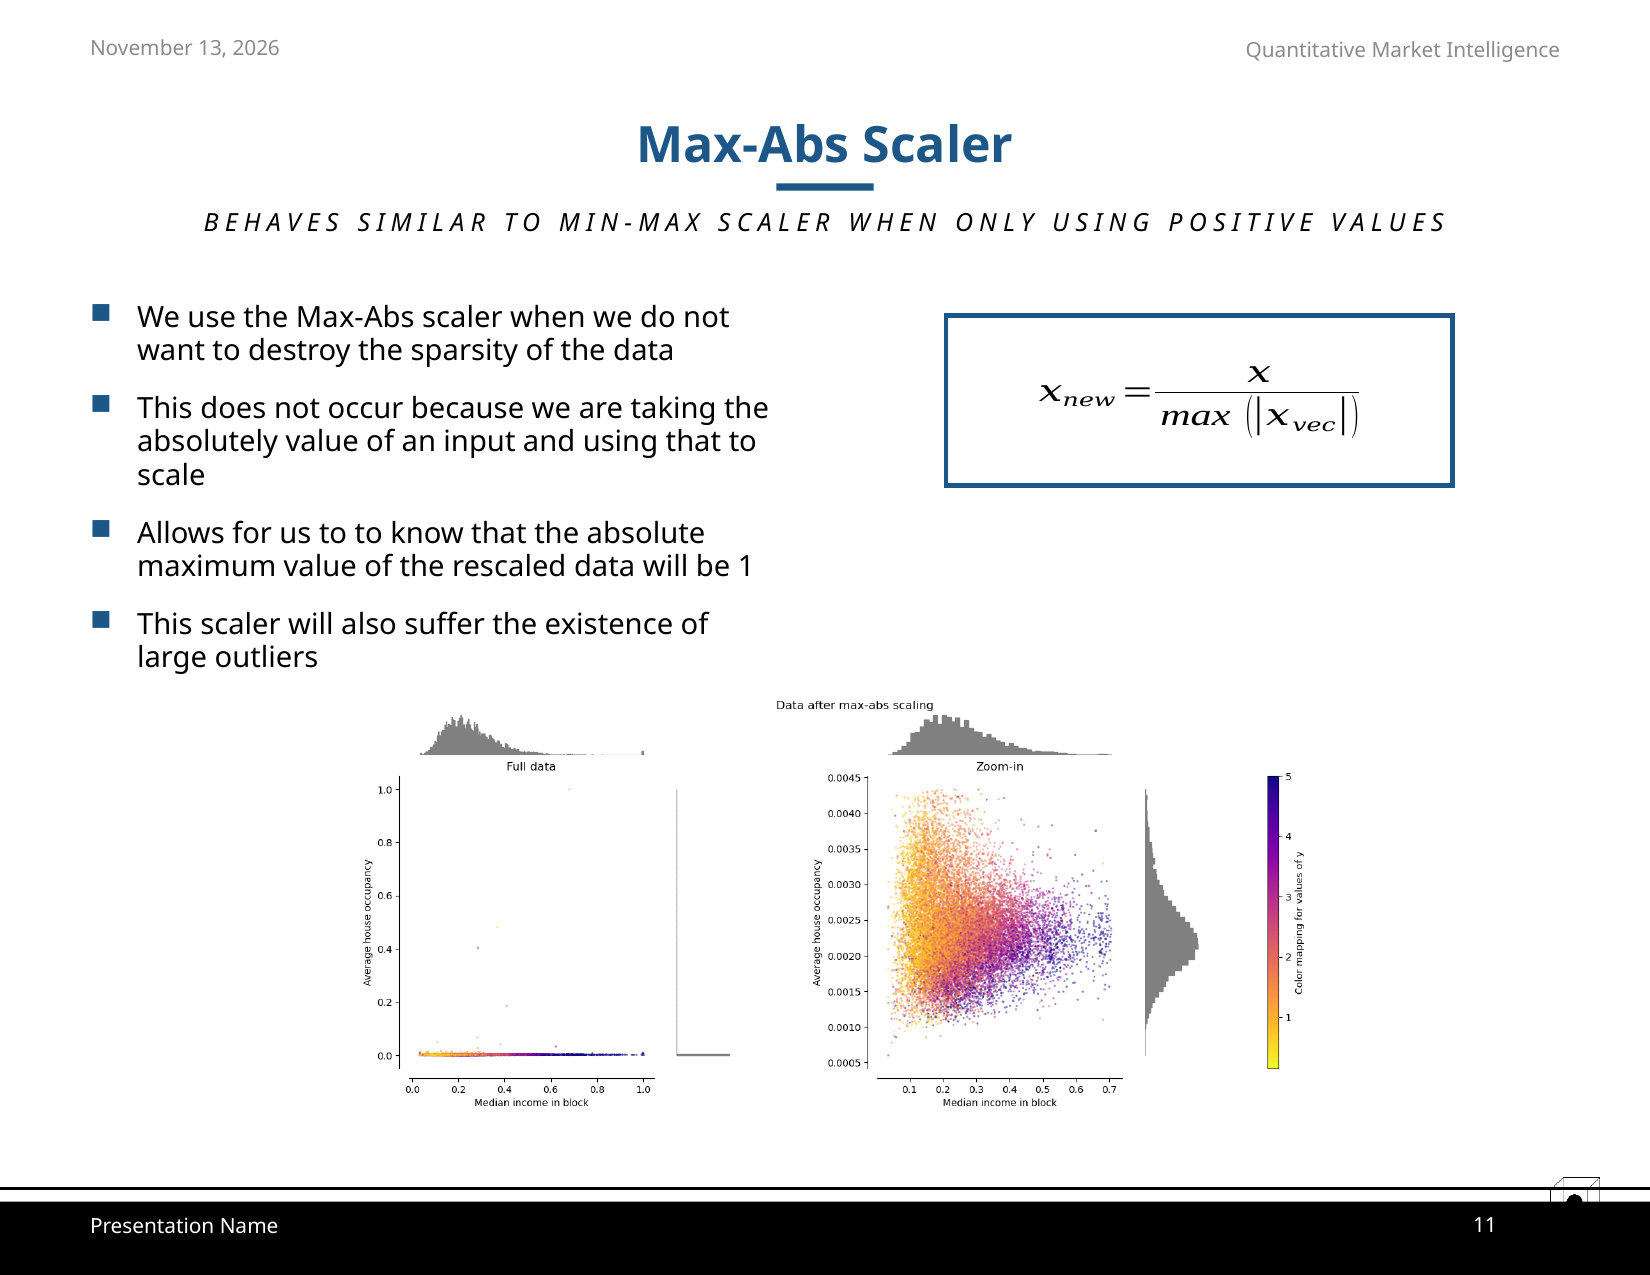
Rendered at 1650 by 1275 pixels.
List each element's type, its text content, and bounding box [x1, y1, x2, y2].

title Max-Abs Scaler [75, 103, 1575, 190]
slide_number 11 [1140, 1209, 1512, 1242]
list BEHAVES SIMILAR TO MIN-MAX SCALER WHEN ONLY USING POSITIVE VALUES [75, 190, 1575, 257]
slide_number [75, 26, 447, 71]
text_box [945, 315, 1453, 486]
list We use the Max-Abs scaler when we do not want to destroy the sparsity of the data This does not occur because we are taking the absolutely value of an input and using that to scale Allows for us to to know that the absolute maximum value of the rescaled data will be 1 This scaler will also suffer the existence of large outliers [75, 293, 801, 1066]
picture [1525, 1152, 1625, 1251]
picture [297, 692, 1412, 1110]
